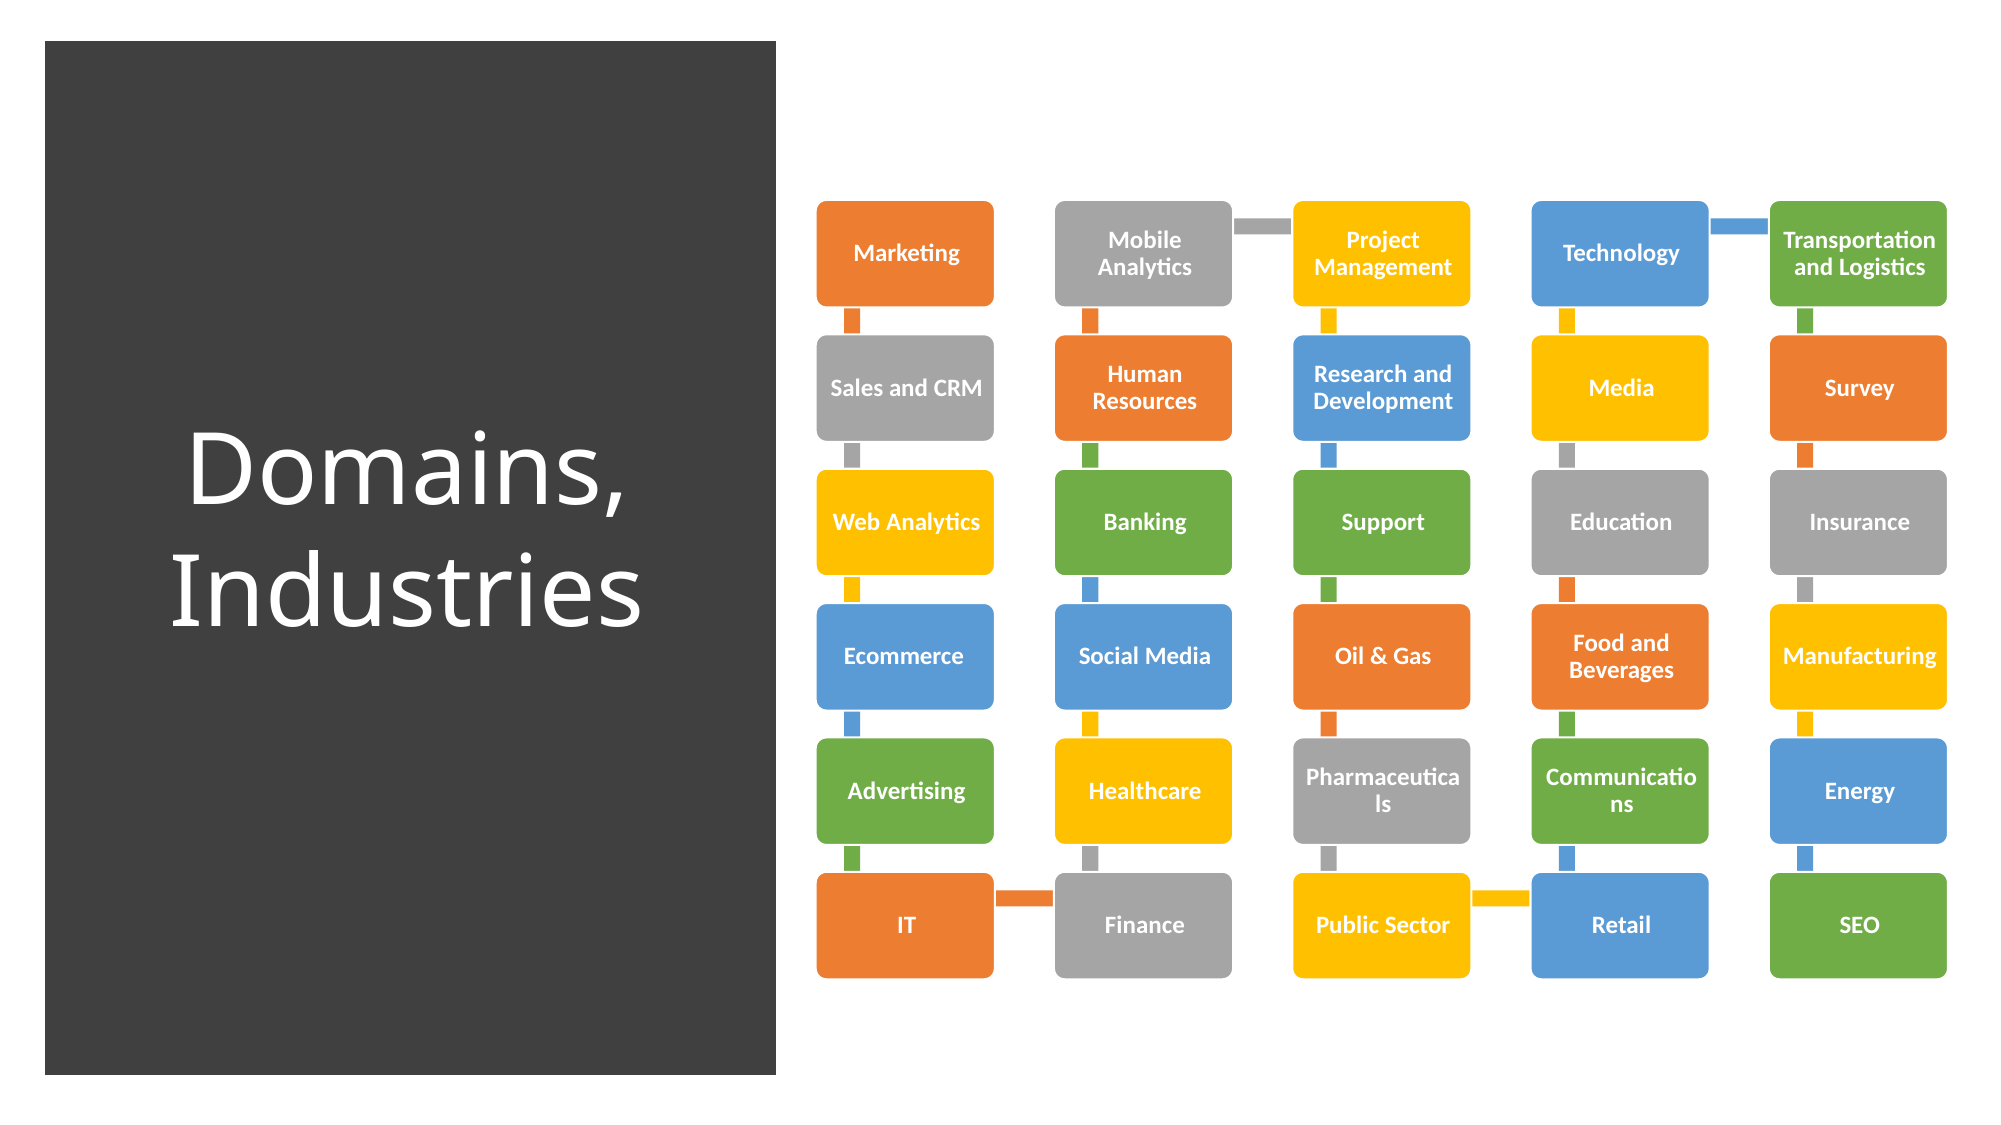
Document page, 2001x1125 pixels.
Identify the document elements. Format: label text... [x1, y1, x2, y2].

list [815, 54, 1949, 1125]
title Domains, Industries [121, 121, 693, 936]
text_box [54, 50, 767, 1066]
